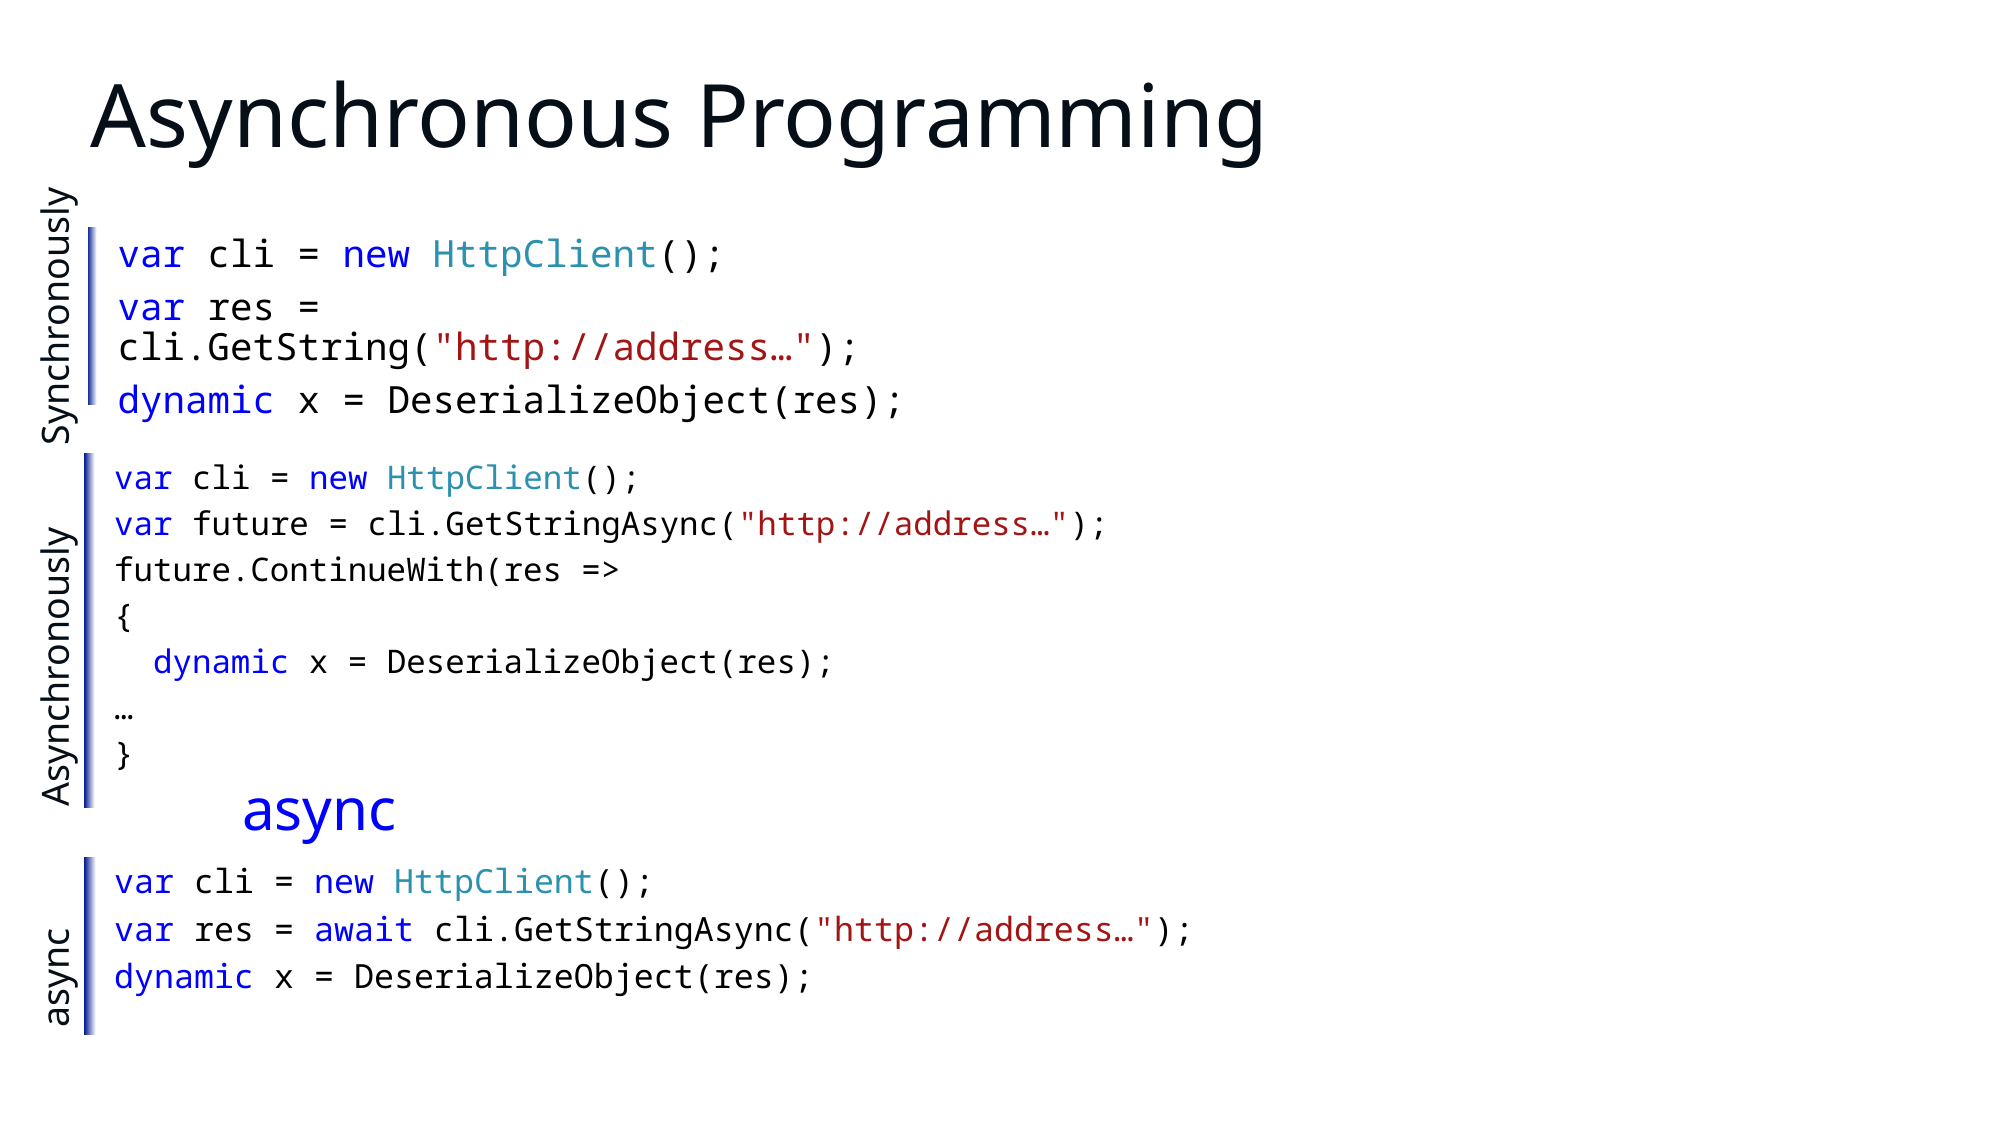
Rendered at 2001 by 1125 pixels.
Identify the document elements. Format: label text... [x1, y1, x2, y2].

text_box Synchronously [23, 172, 84, 428]
text_box var cli = new HttpClient(); var future = cli.GetStringAsync("http://address…"); future.ContinueWith(res => { dynamic x = DeserializeObject(res); … } [84, 453, 1118, 808]
text_box async [227, 765, 412, 850]
text_box Asynchronously [23, 428, 84, 649]
list var cli = new HttpClient(); var res = cli.GetString("http://address…"); dynamic x = DeserializeObject(res); [88, 227, 1033, 405]
text_box var cli = new HttpClient(); var res = await cli.GetStringAsync("http://address…"); dynamic x = DeserializeObject(res); [84, 857, 1237, 1035]
text_box async [23, 649, 84, 1043]
title Asynchronous Programming [84, 60, 1863, 179]
